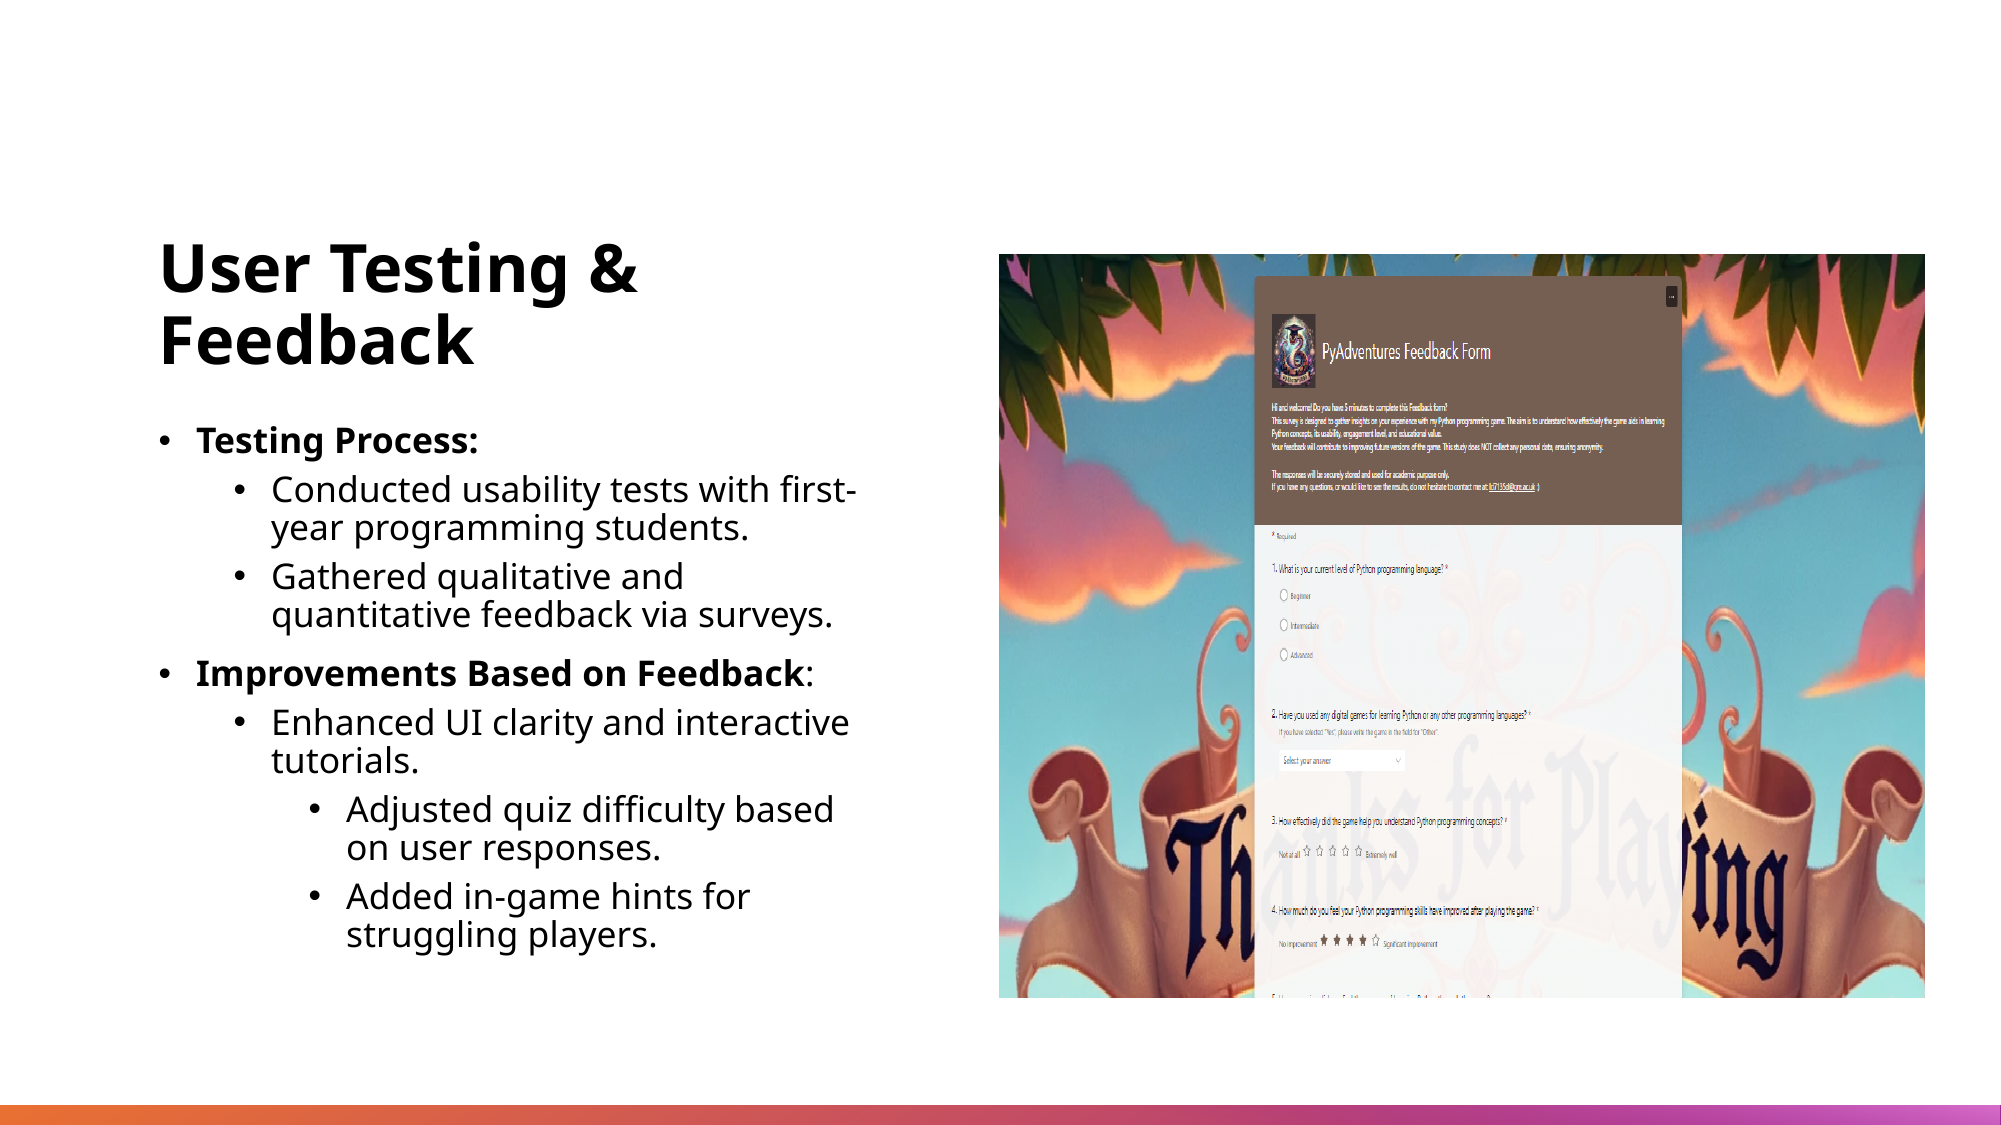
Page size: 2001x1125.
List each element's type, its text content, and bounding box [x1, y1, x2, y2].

title User Testing & Feedback [143, 121, 898, 387]
picture [999, 253, 1926, 999]
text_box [0, 1104, 2000, 1125]
list Testing Process: Conducted usability tests with first-year programming students. Gathered qualitative and quantitative feedback via surveys. Improvements Based on Feedback: Enhanced UI clarity and interactive tutorials. Adjusted quiz difficulty based on user responses. Added in-game hints for struggling players. [143, 415, 898, 982]
